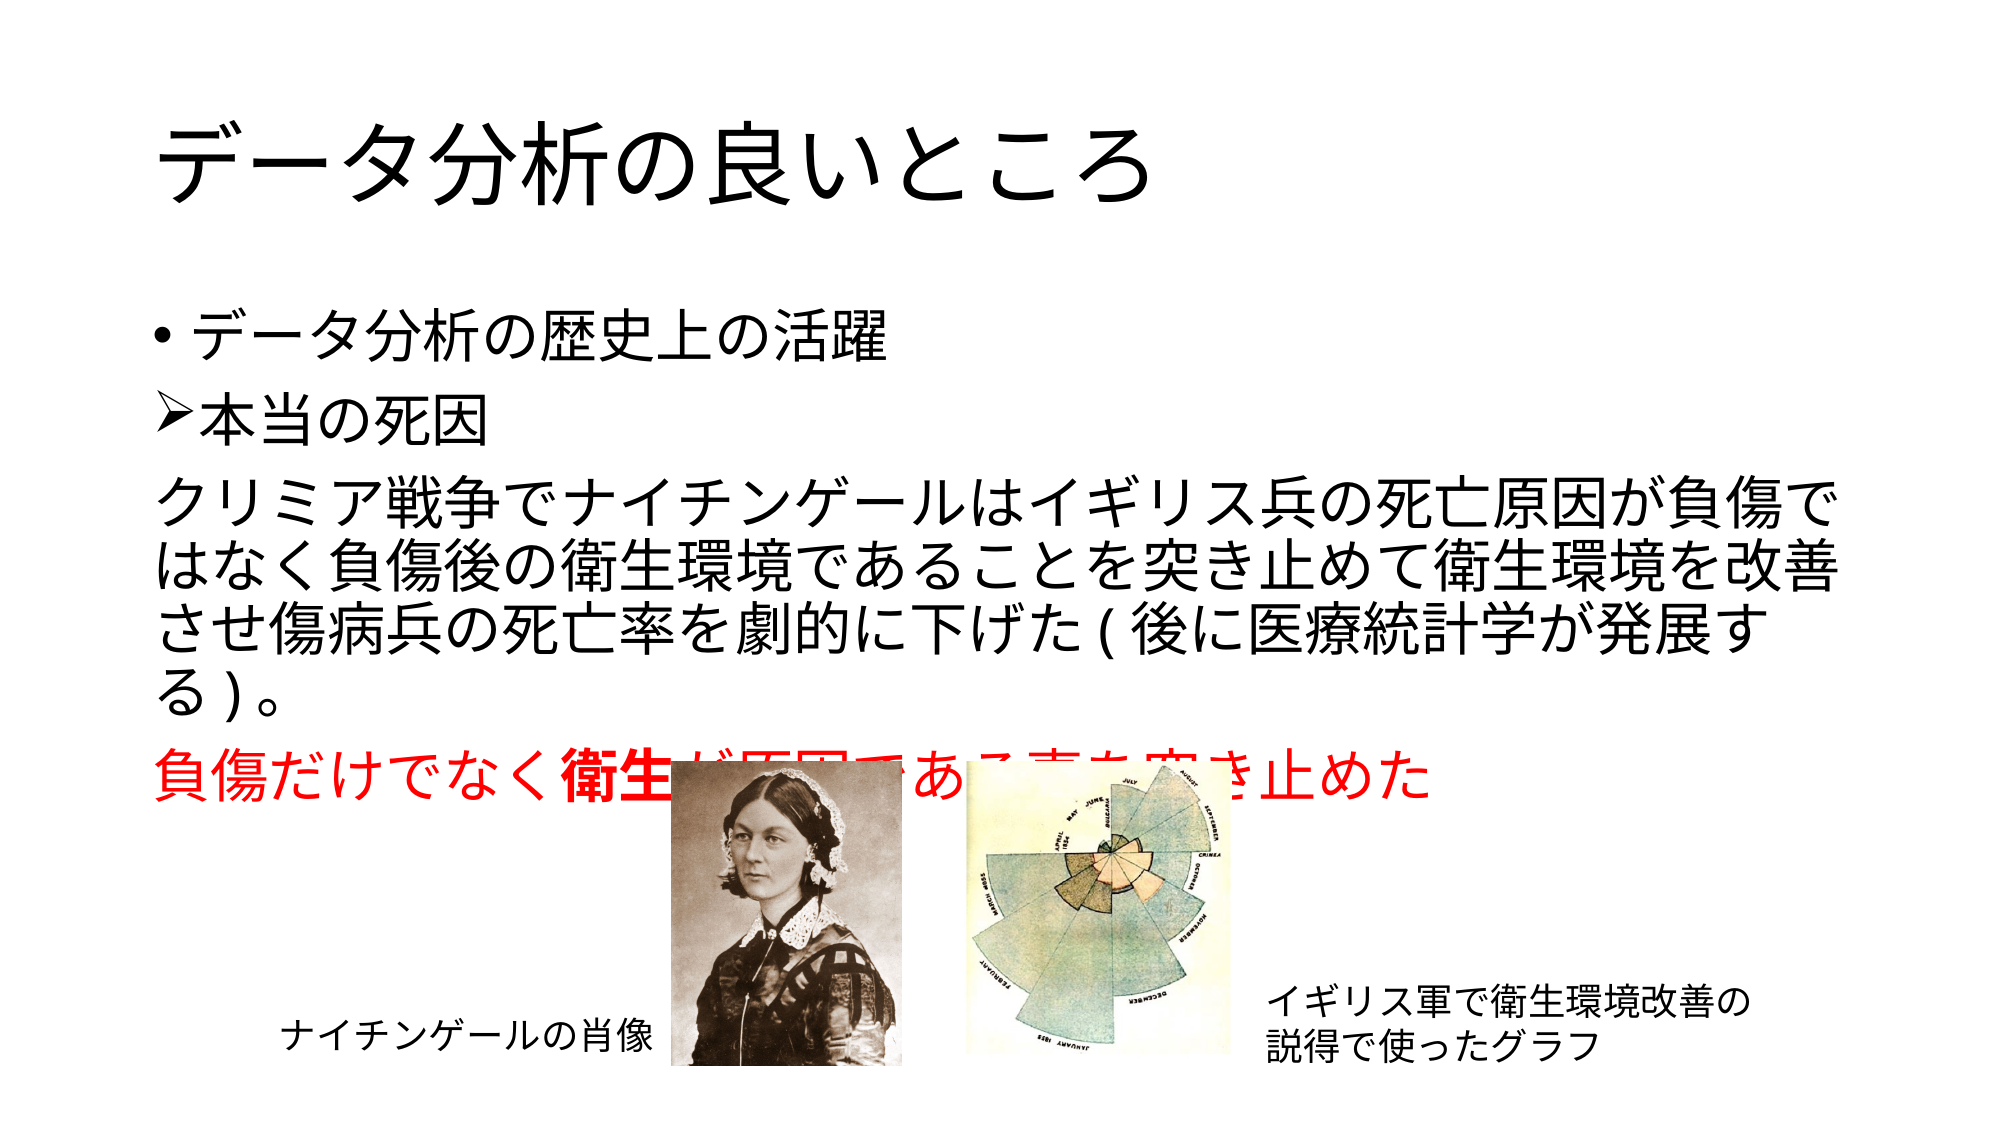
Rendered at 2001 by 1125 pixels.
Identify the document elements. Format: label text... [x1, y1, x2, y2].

list データ分析の歴史上の活躍 本当の死因 クリミア戦争でナイチンゲールはイギリス兵の死亡原因が負傷ではなく負傷後の衛生環境であることを突き止めて衛生環境を改善させ傷病兵の死亡率を劇的に下げた(後に医療統計学が発展する)。 負傷だけでなく衛生が原因である事を突き止めた [137, 299, 1863, 1014]
picture [964, 761, 1232, 1066]
picture [671, 761, 902, 1066]
title データ分析の良いところ [137, 59, 1863, 278]
text_box イギリス軍で衛生環境改善の 説得で使ったグラフ [1251, 970, 1769, 1076]
text_box ナイチンゲールの肖像 [264, 1004, 669, 1065]
